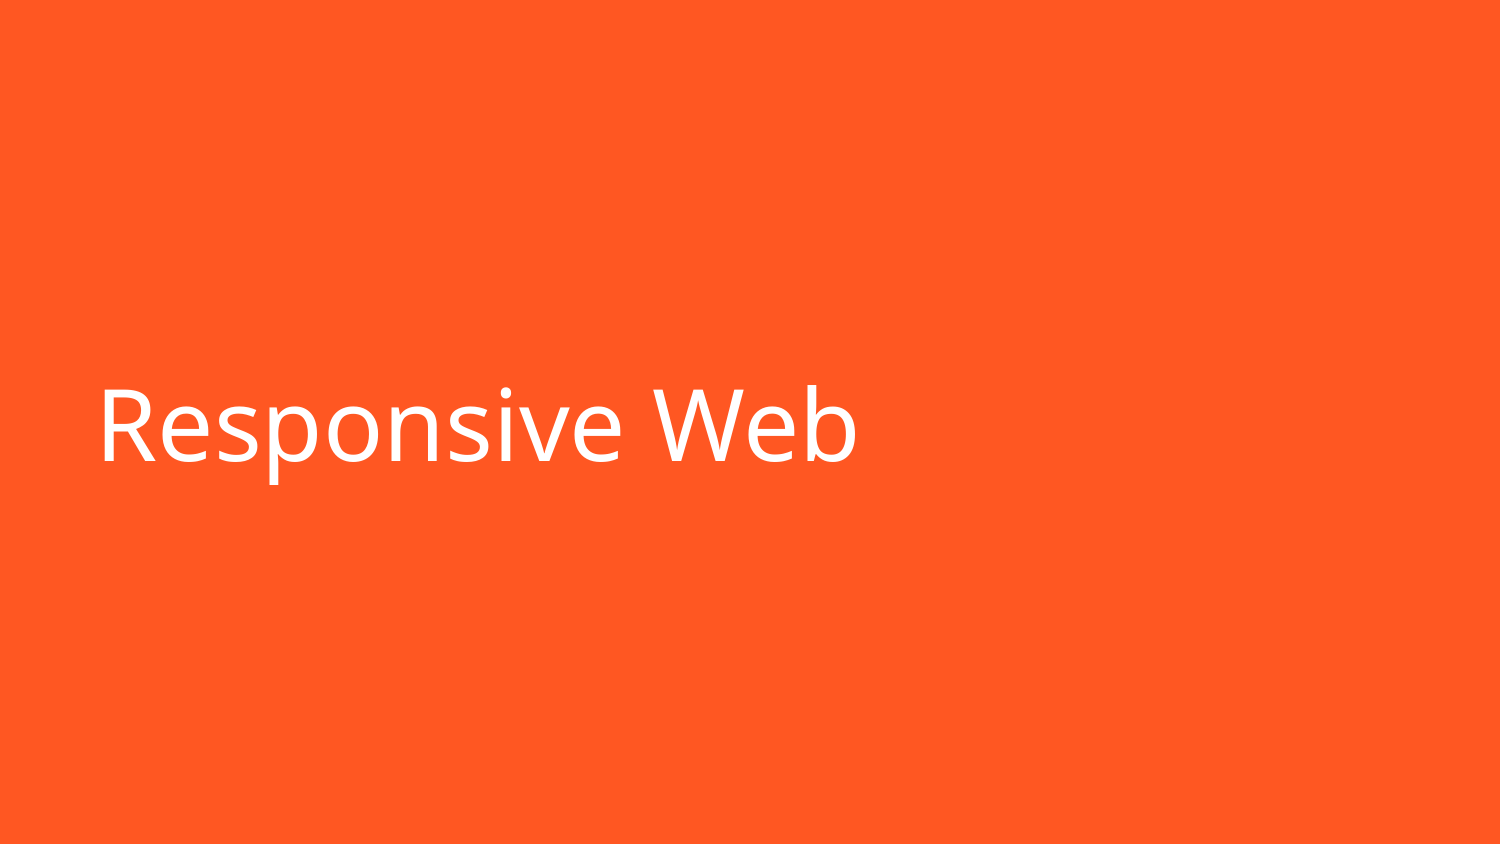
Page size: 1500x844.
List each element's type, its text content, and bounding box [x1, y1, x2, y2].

title Responsive Web [80, 86, 1013, 758]
